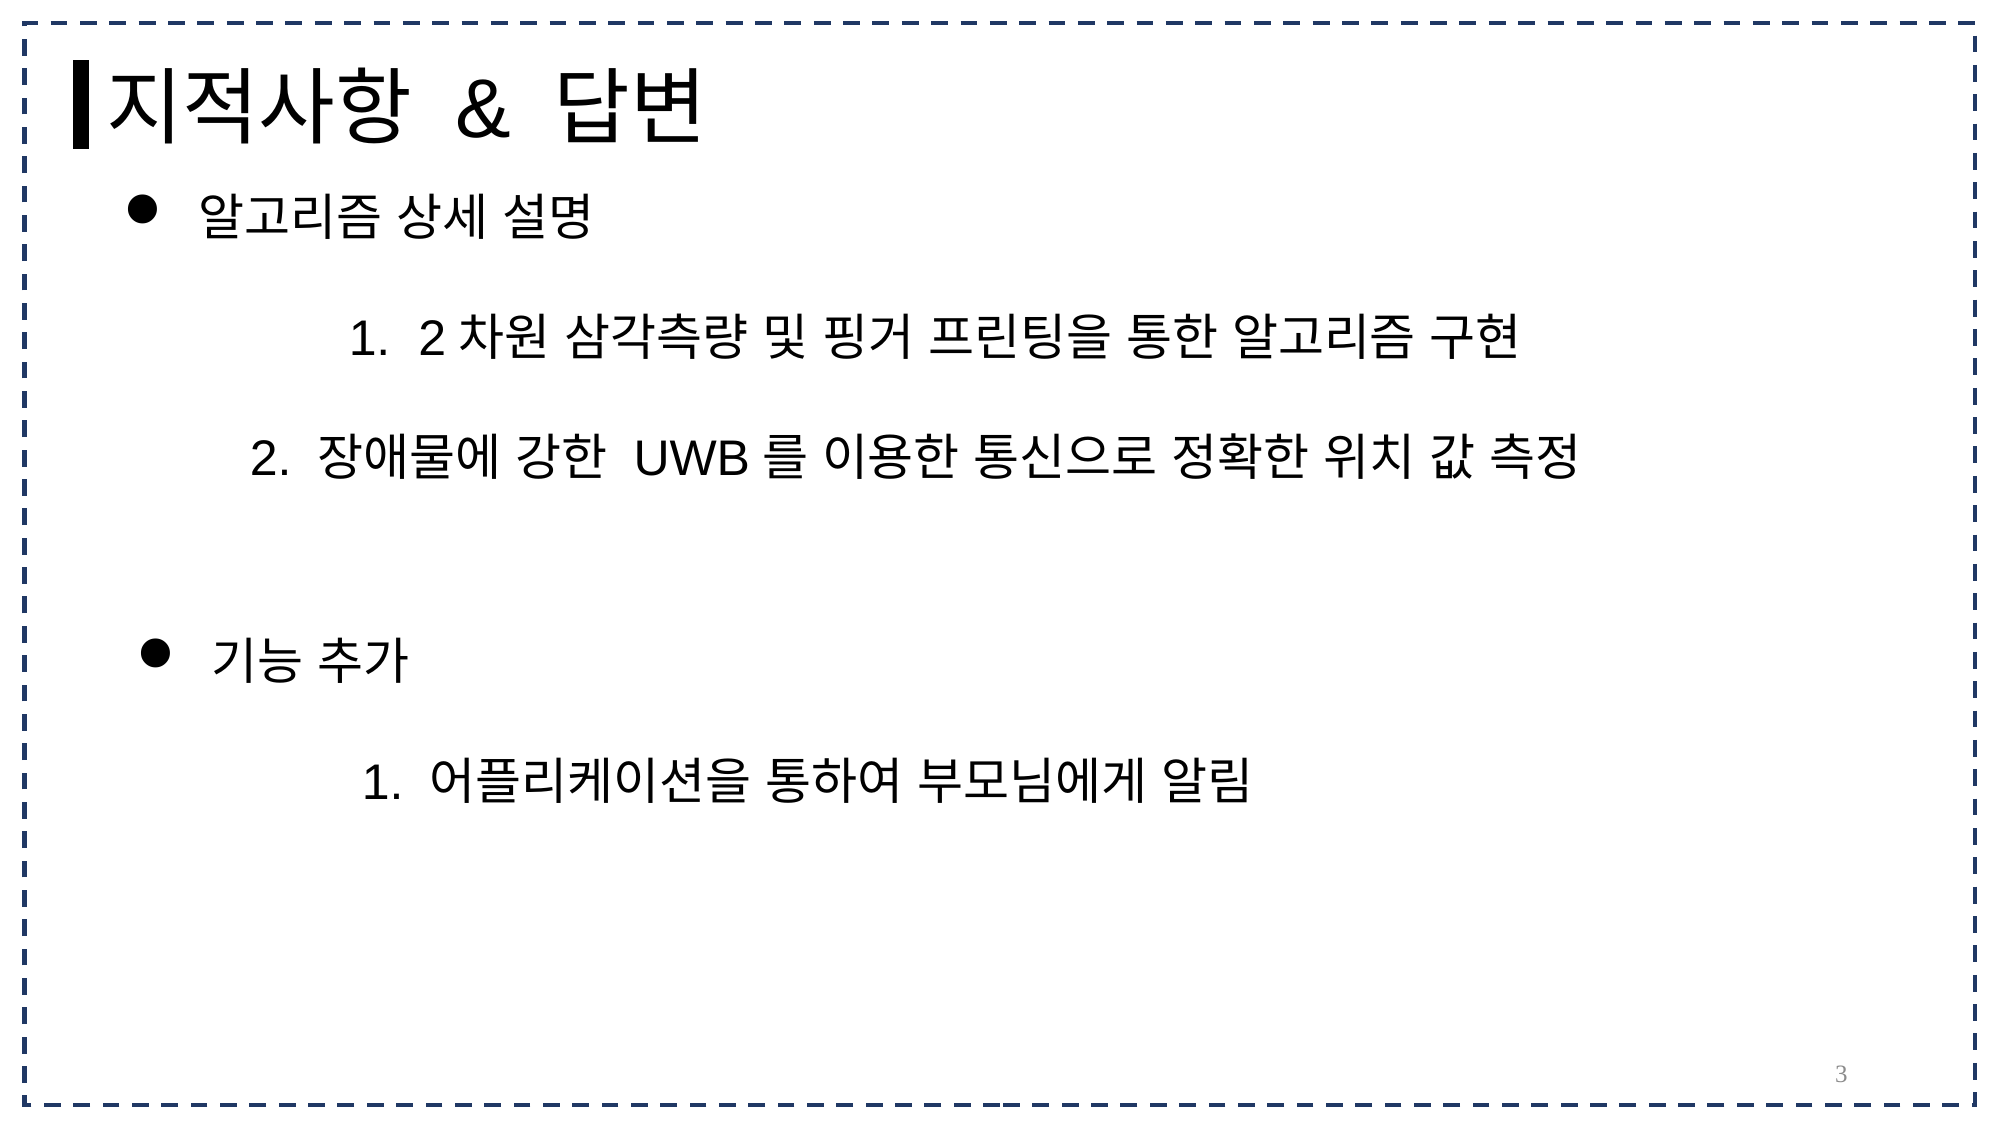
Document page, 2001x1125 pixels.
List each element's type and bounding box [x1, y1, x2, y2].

text_box [23, 22, 1976, 1106]
